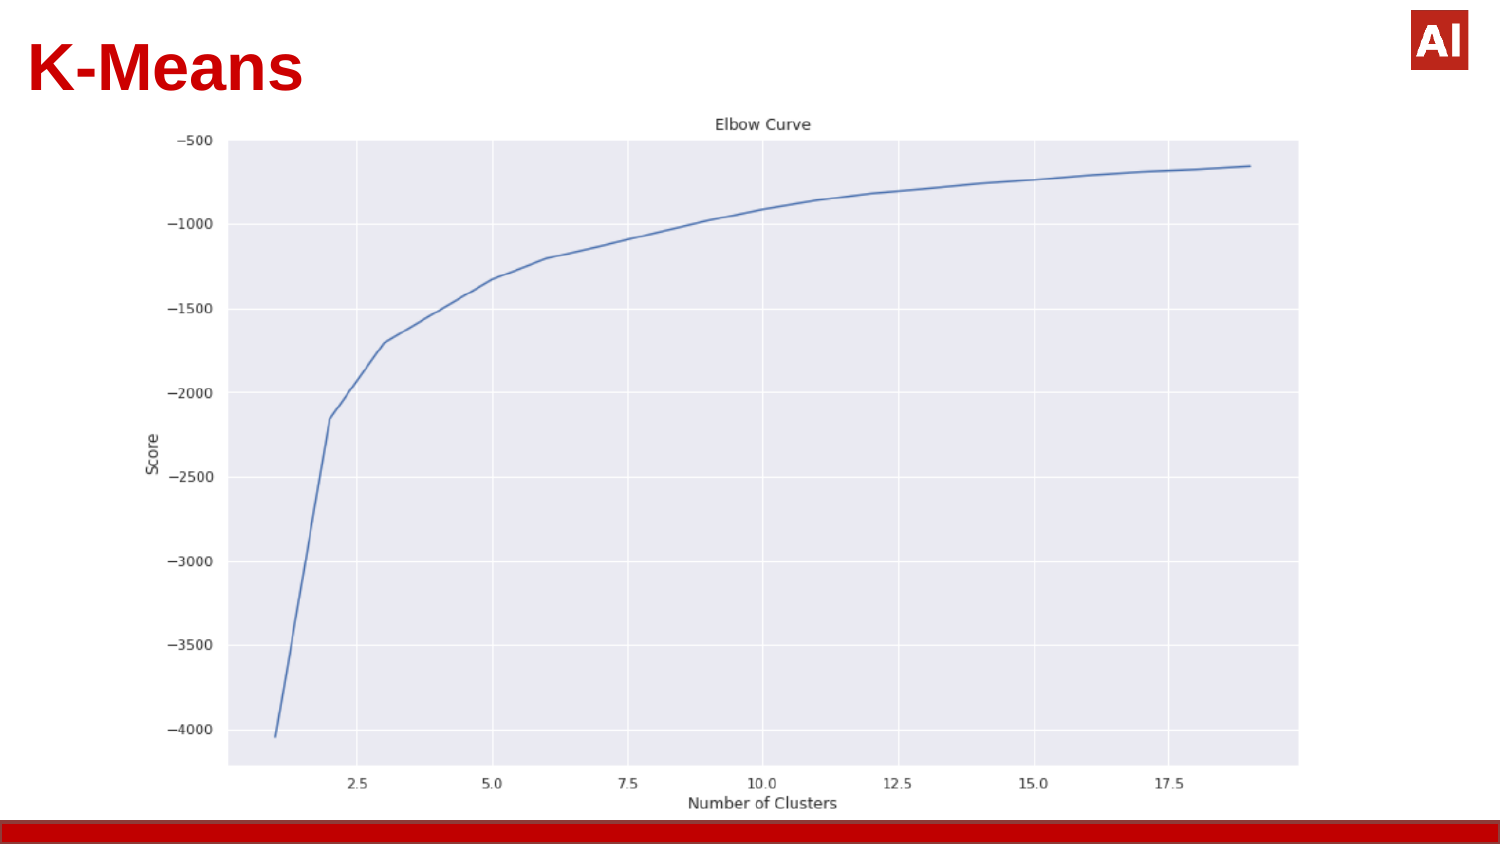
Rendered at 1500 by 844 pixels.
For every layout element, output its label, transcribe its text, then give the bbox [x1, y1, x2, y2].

text_box [0, 820, 1500, 844]
picture [1411, 10, 1469, 70]
title K-Means [24, 21, 500, 165]
picture [124, 102, 1315, 827]
